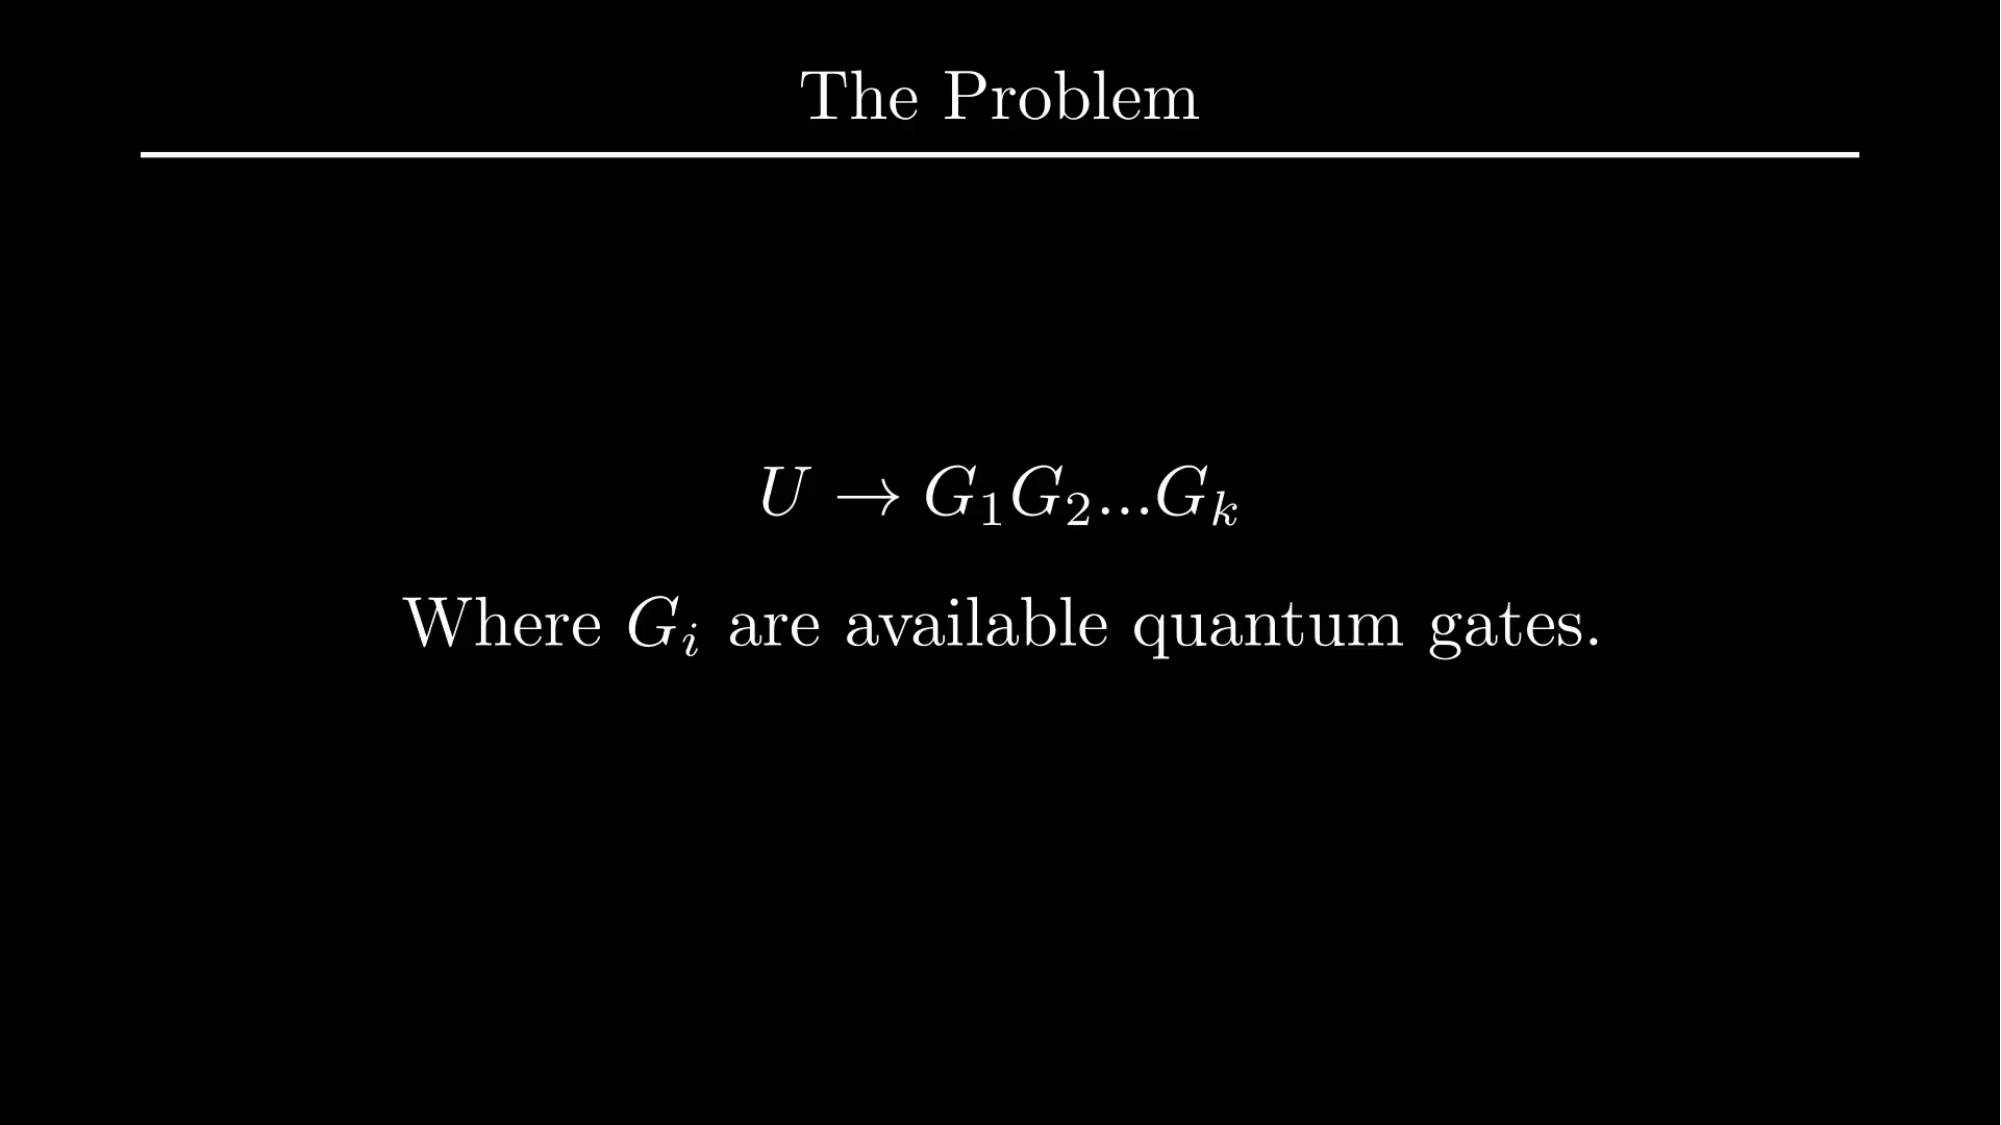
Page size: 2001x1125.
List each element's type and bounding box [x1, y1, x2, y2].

text_box [0, 0, 2000, 1125]
